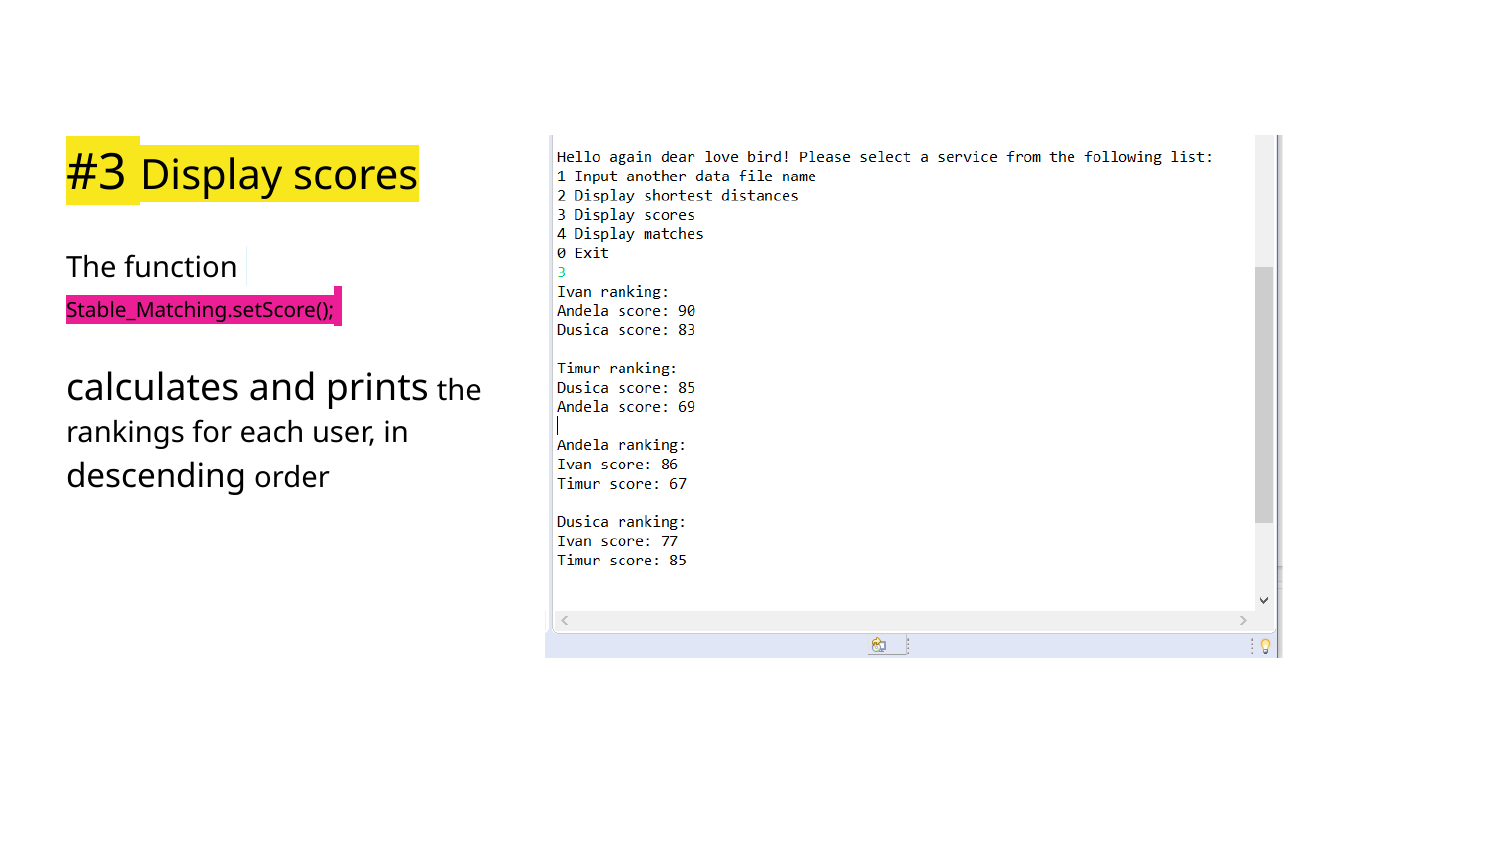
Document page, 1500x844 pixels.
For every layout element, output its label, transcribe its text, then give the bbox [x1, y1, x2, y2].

picture [544, 135, 1283, 658]
list The function Stable_Matching.setScore(); calculates and prints the rankings for each user, in descending order [51, 227, 512, 750]
title #3 Display scores [51, 91, 512, 216]
